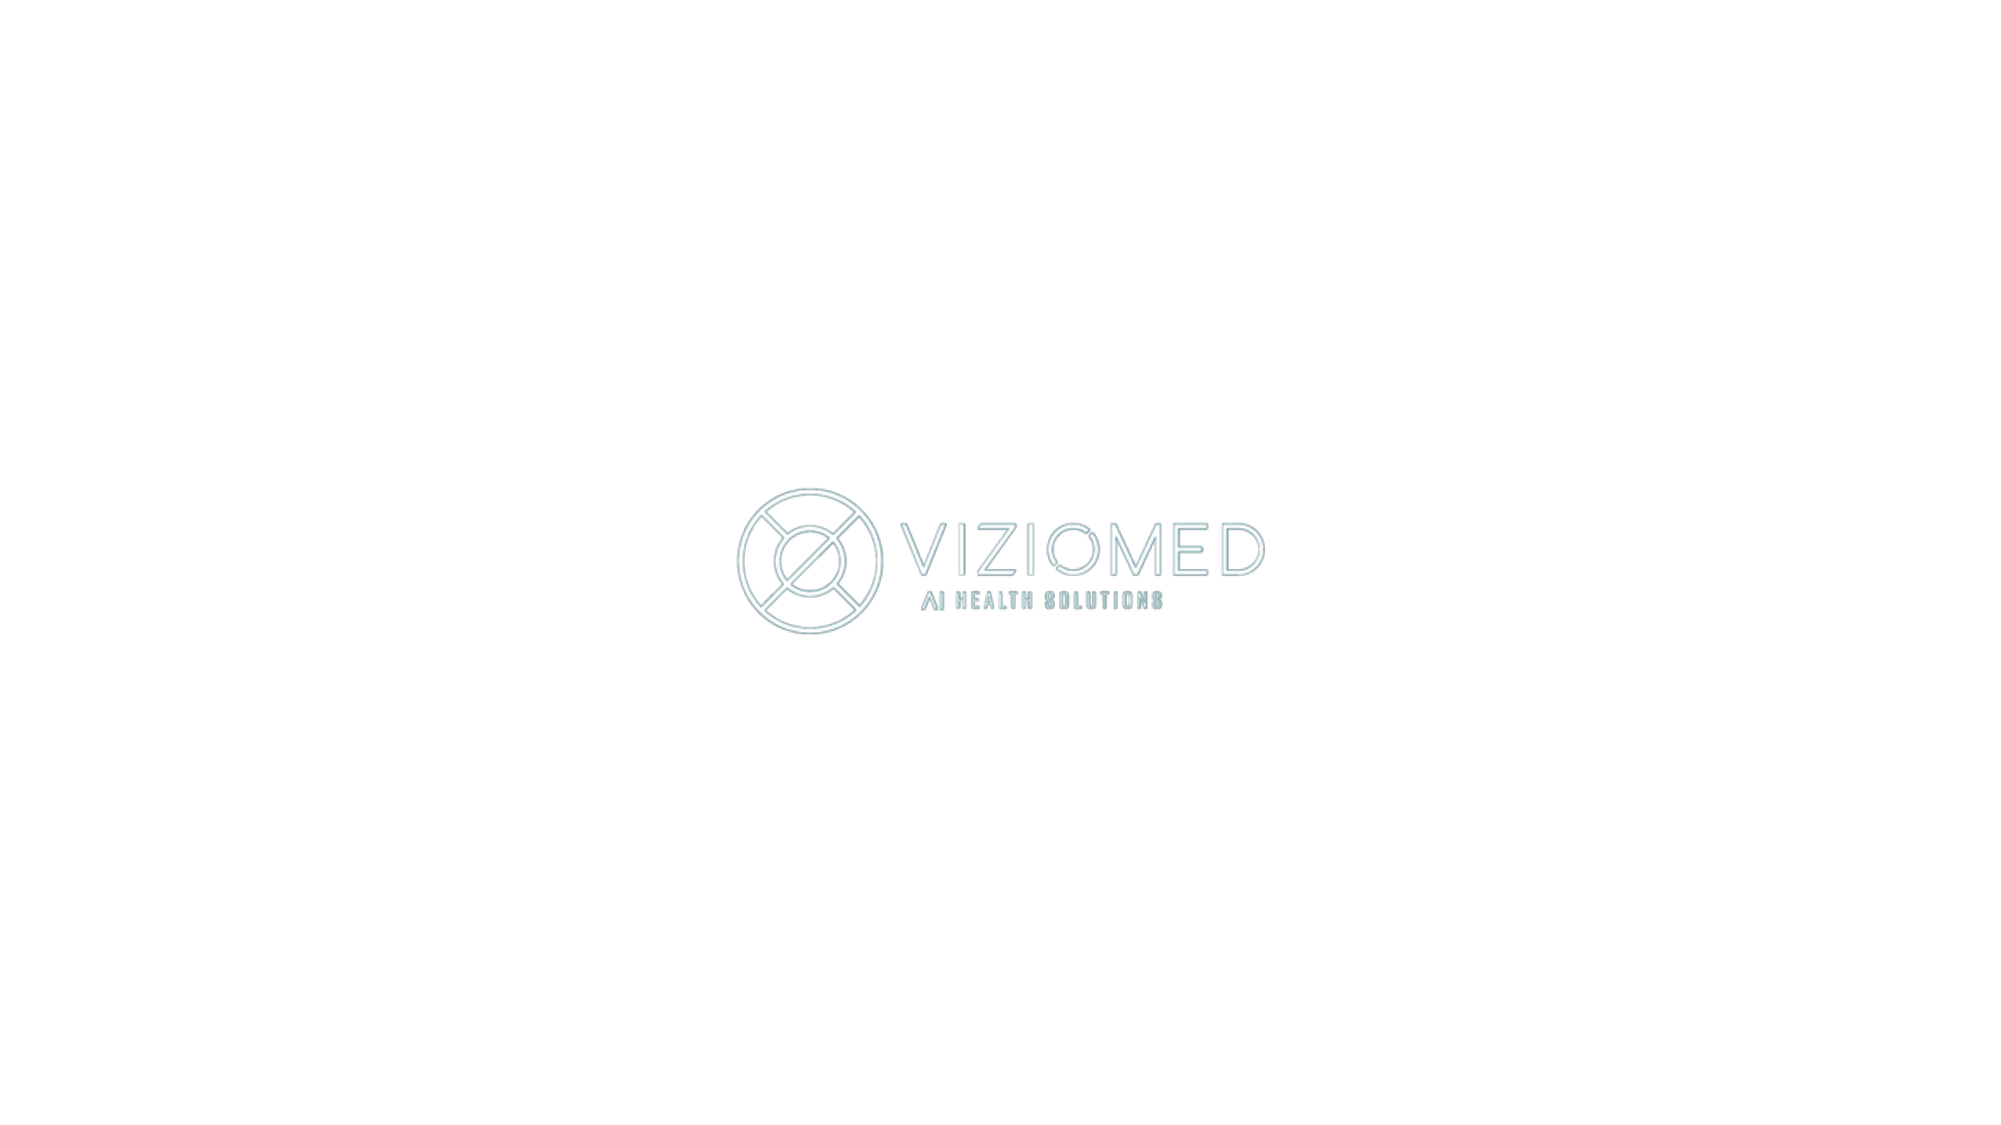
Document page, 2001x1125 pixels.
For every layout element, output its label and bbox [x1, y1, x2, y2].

picture [721, 475, 1279, 650]
